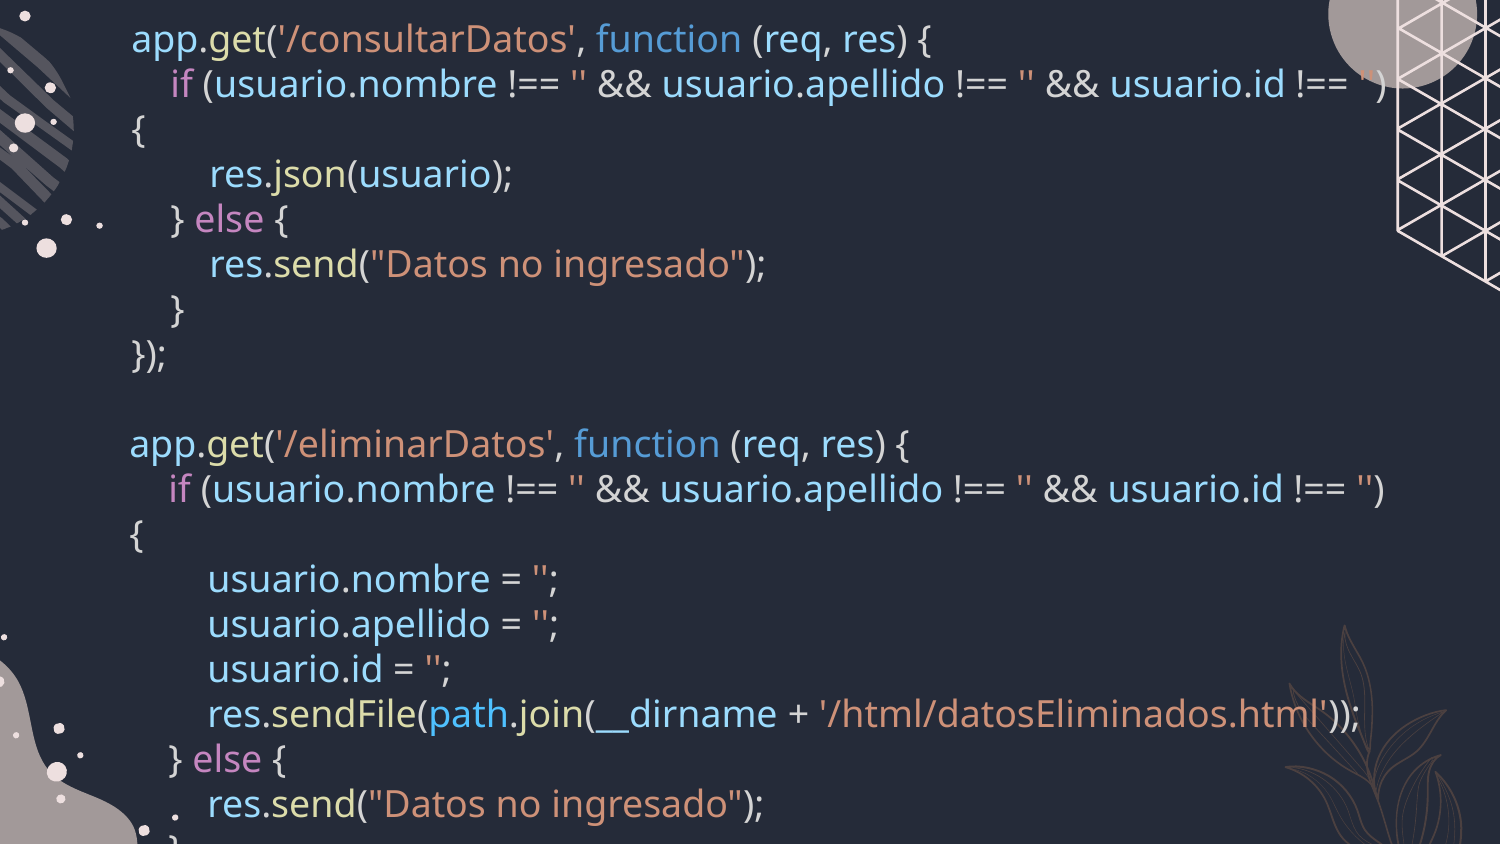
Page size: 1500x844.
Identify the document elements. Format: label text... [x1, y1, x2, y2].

list app.get('/consultarDatos', function (req, res) { if (usuario.nombre !== '' && usuario.apellido !== '' && usuario.id !== '') { res.json(usuario); } else { res.send("Datos no ingresado"); } }); app.get('/eliminarDatos', function (req, res) { if (usuario.nombre !== '' && usuario.apellido !== '' && usuario.id !== '') { usuario.nombre = ''; usuario.apellido = ''; usuario.id = ''; res.sendFile(path.join(__dirname + '/html/datosEliminados.html')); } else { res.send("Datos no ingresado"); } }); [91, 0, 1409, 519]
